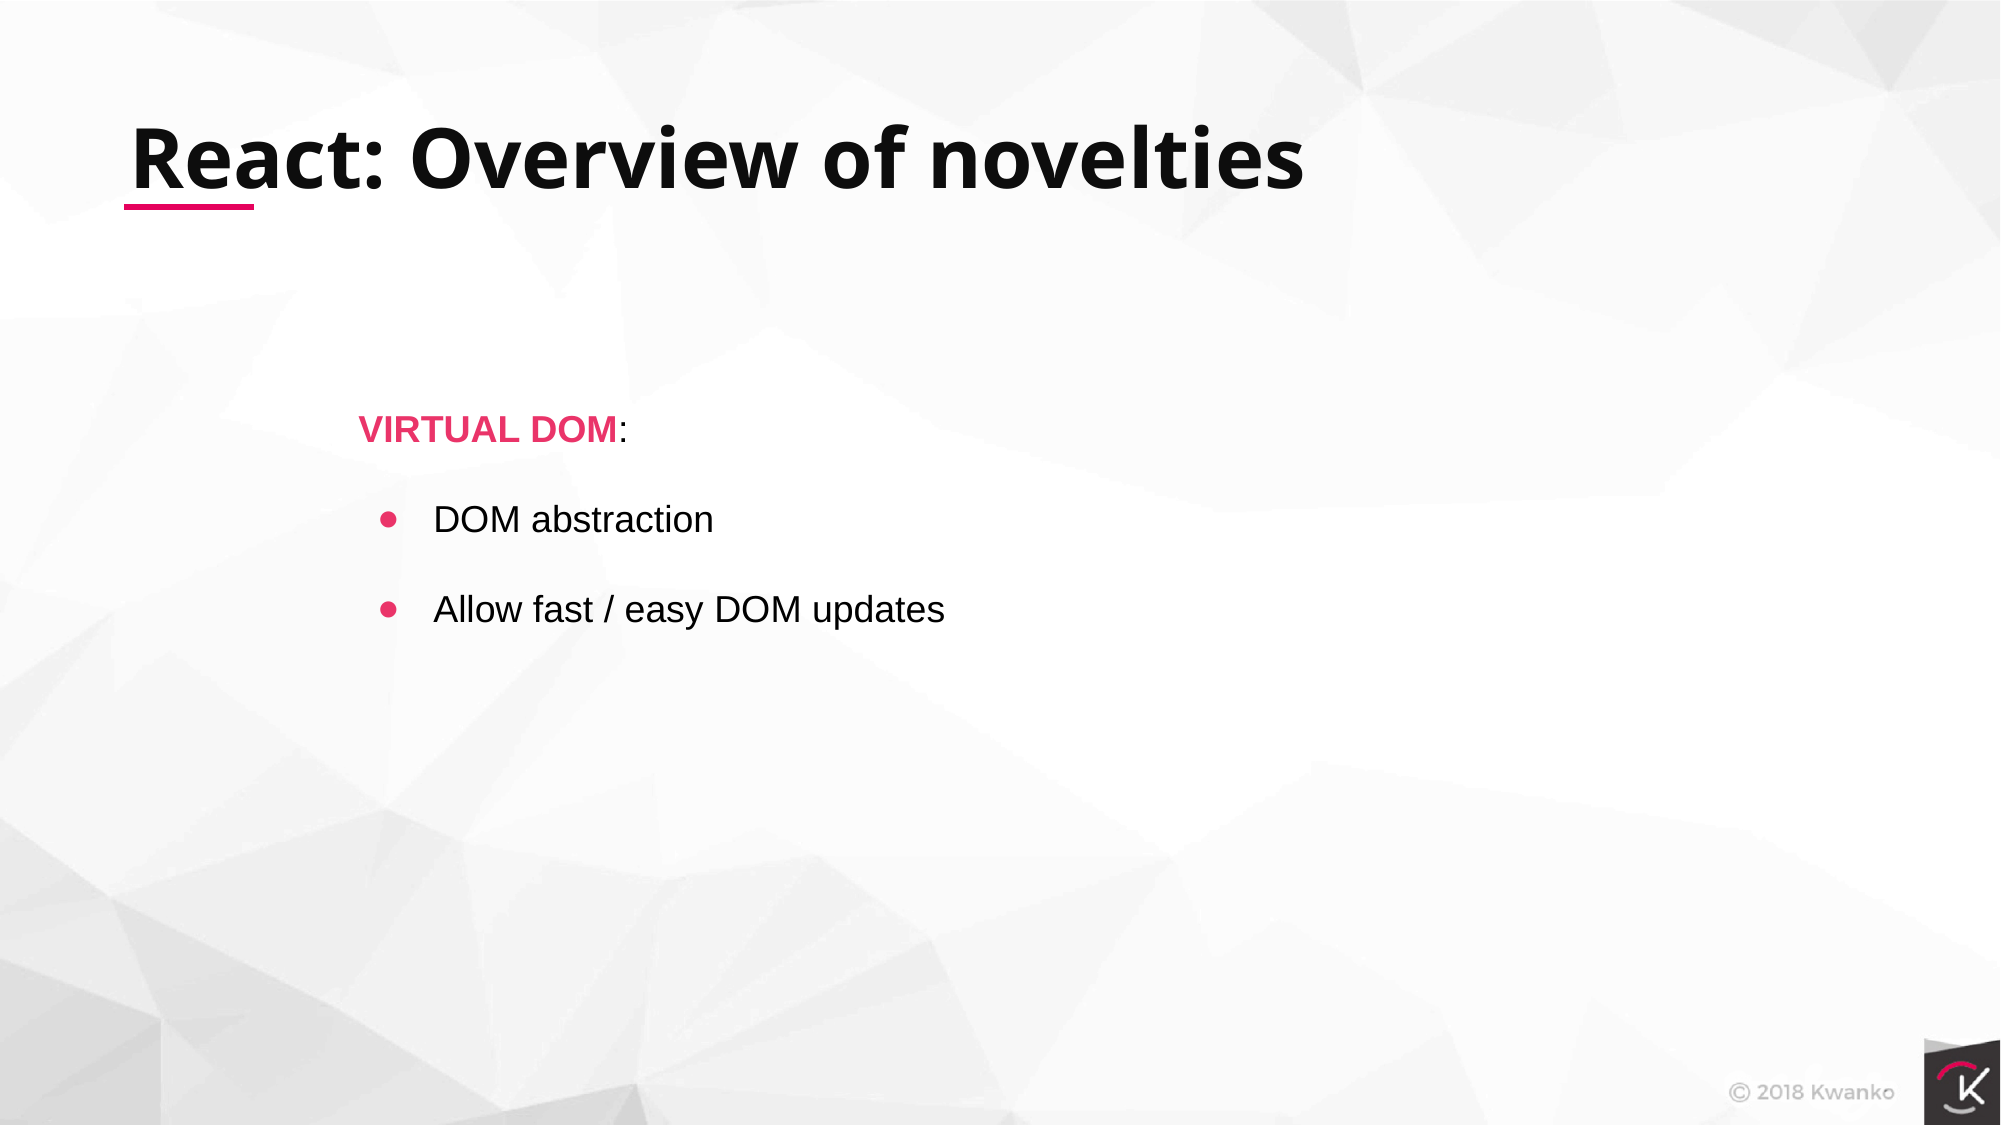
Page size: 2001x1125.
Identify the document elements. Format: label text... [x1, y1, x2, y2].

picture [0, 0, 2001, 1125]
text_box VIRTUAL DOM: DOM abstraction Allow fast / easy DOM updates [343, 345, 1251, 626]
text_box React: Overview of novelties [114, 97, 1557, 202]
